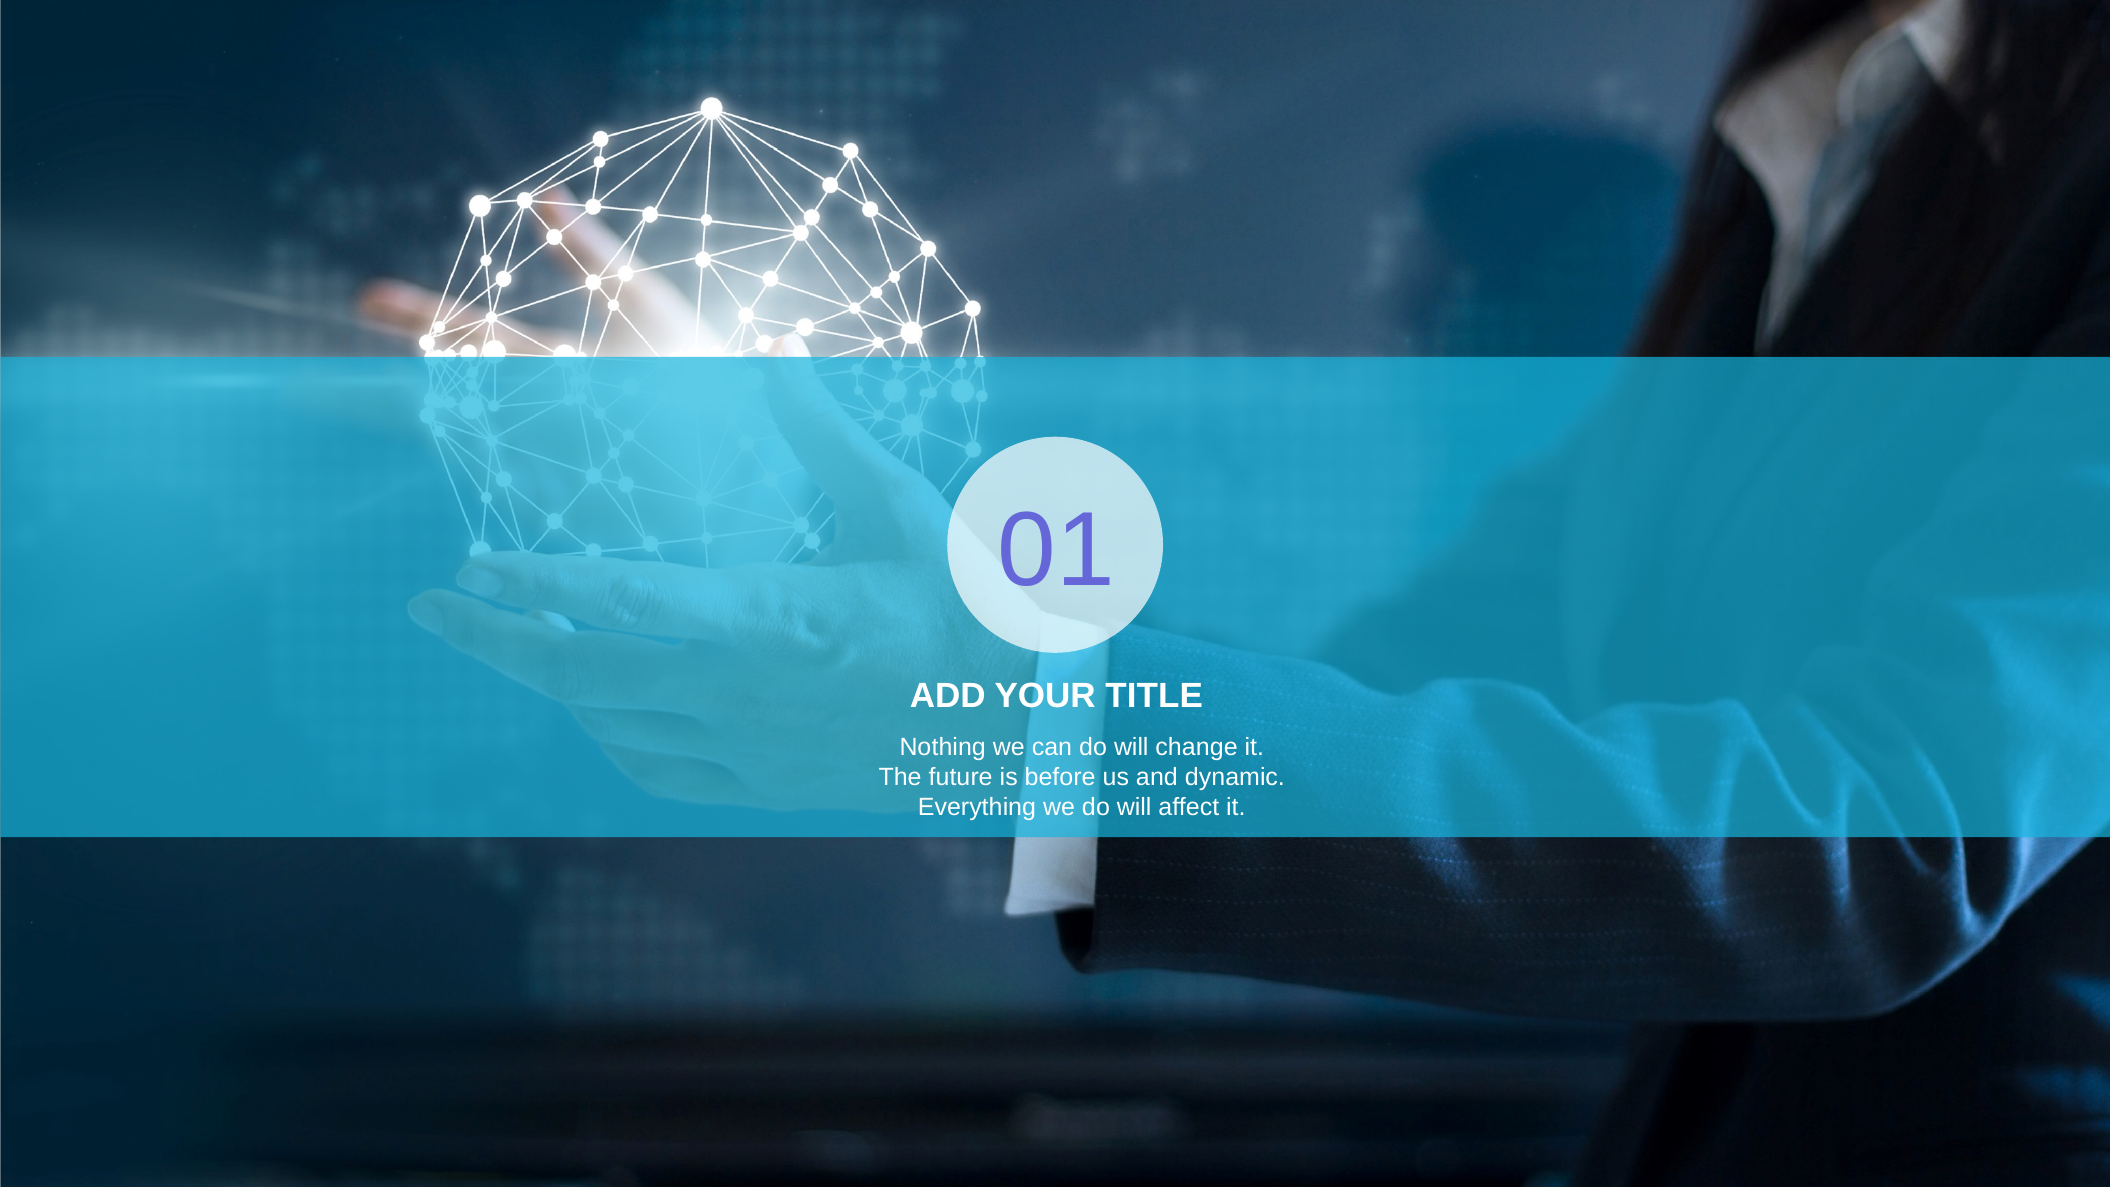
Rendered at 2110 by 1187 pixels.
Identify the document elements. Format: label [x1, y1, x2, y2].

text_box [860, 665, 1303, 829]
text_box [947, 436, 1164, 653]
text_box [0, 838, 2110, 1187]
text_box [0, 0, 2110, 356]
text_box [0, 356, 2110, 838]
